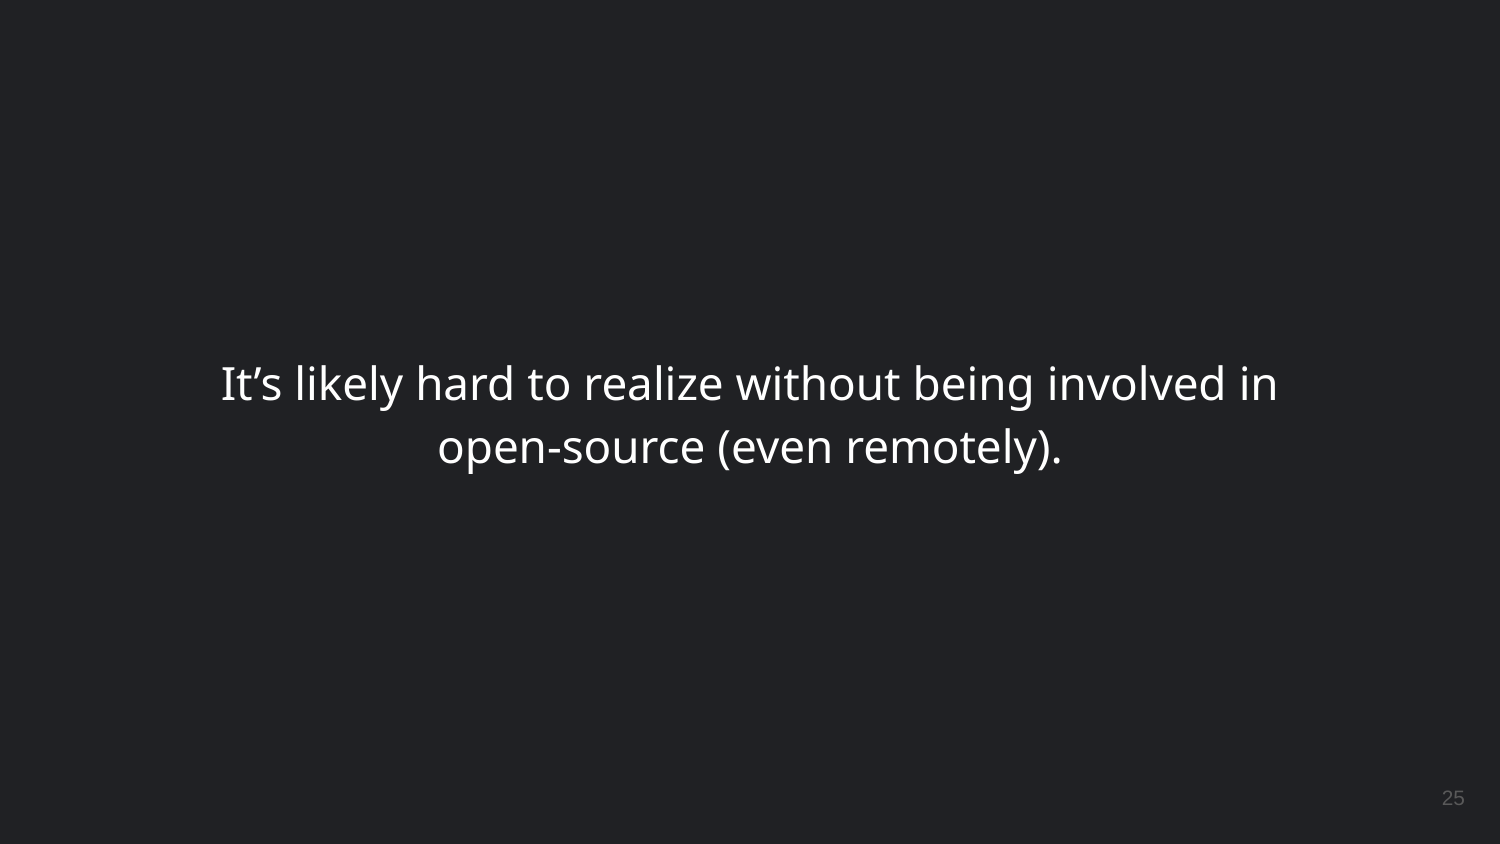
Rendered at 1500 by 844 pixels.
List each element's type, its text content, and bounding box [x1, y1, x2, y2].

title It’s likely hard to realize without being involved in open-source (even remotely). [140, 147, 1360, 671]
slide_number ‹#› [1389, 764, 1480, 830]
